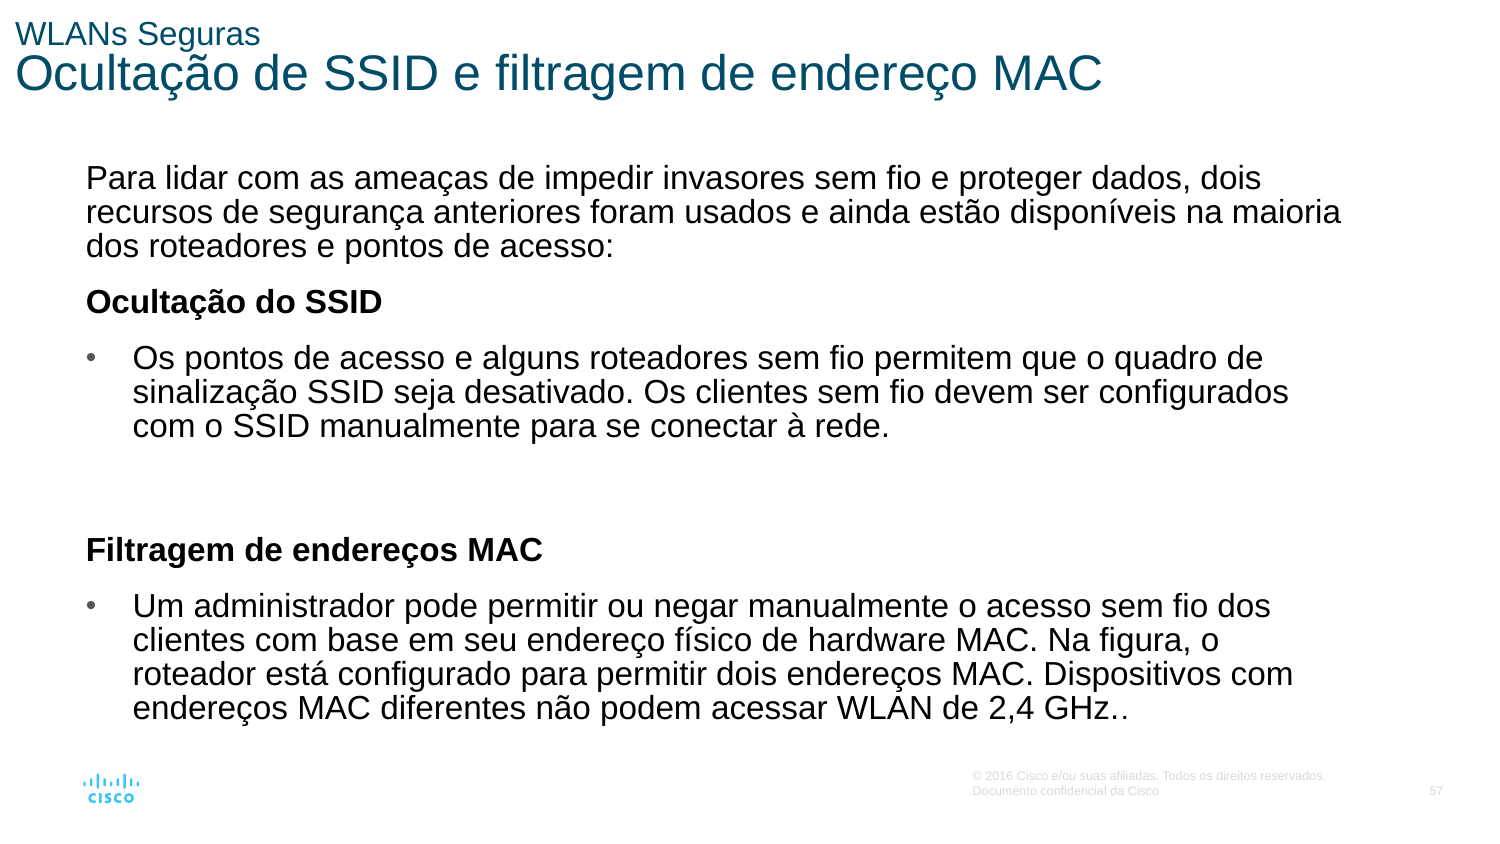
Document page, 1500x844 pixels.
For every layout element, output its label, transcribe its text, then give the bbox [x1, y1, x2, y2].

list Para lidar com as ameaças de impedir invasores sem fio e proteger dados, dois recursos de segurança anteriores foram usados e ainda estão disponíveis na maioria dos roteadores e pontos de acesso: Ocultação do SSID Os pontos de acesso e alguns roteadores sem fio permitem que o quadro de sinalização SSID seja desativado. Os clientes sem fio devem ser configurados com o SSID manualmente para se conectar à rede. Filtragem de endereços MAC Um administrador pode permitir ou negar manualmente o acesso sem fio dos clientes com base em seu endereço físico de hardware MAC. Na figura, o roteador está configurado para permitir dois endereços MAC. Dispositivos com endereços MAC diferentes não podem acessar WLAN de 2,4 GHz.. [70, 154, 1369, 702]
title WLANs Seguras Ocultação de SSID e filtragem de endereço MAC [0, 0, 1369, 121]
